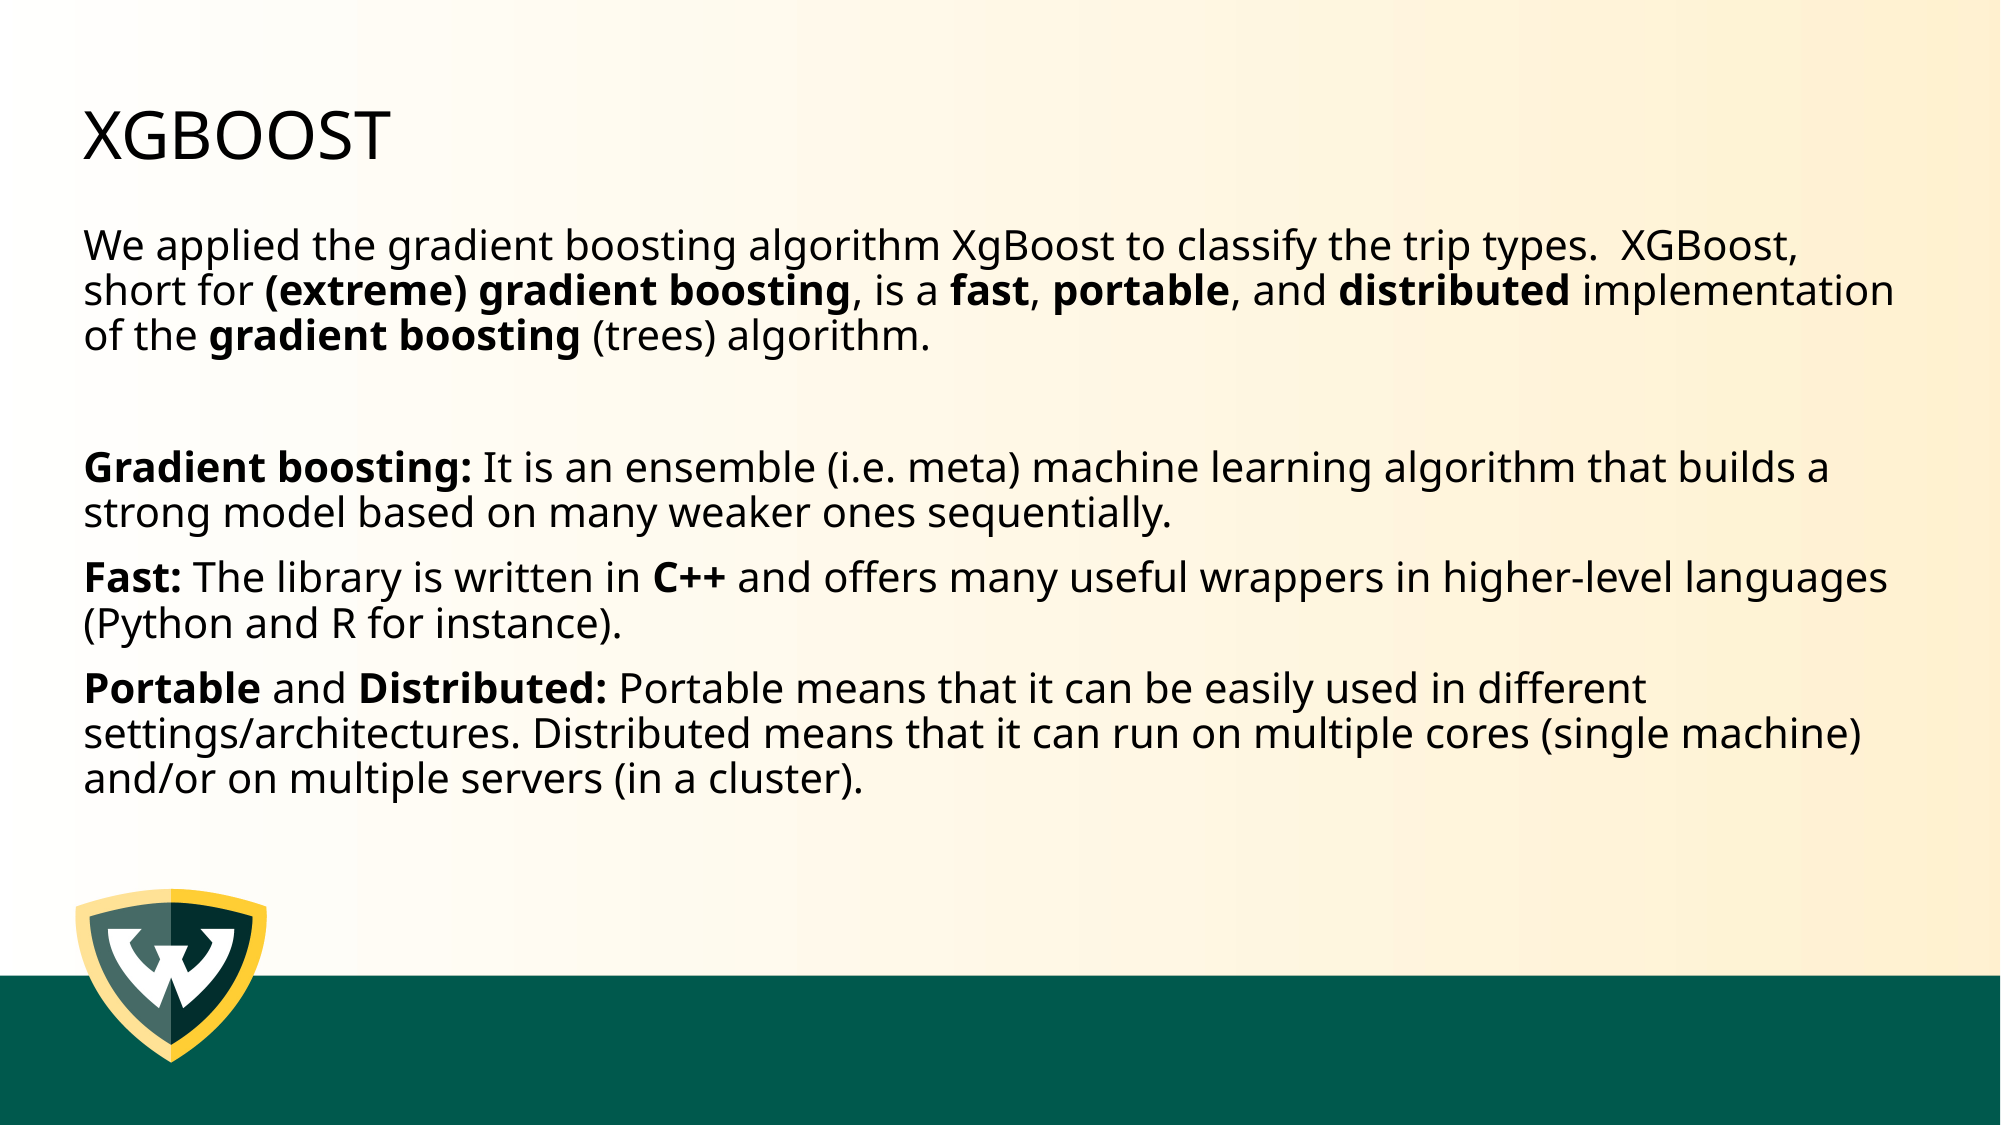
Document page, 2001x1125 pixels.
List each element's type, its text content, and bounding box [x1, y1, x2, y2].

title XGBOOST [68, 59, 1922, 216]
list We applied the gradient boosting algorithm XgBoost to classify the trip types. XGBoost, short for (extreme) gradient boosting, is a fast, portable, and distributed implementation of the gradient boosting (trees) algorithm. Gradient boosting: It is an ensemble (i.e. meta) machine learning algorithm that builds a strong model based on many weaker ones sequentially. Fast: The library is written in C++ and offers many useful wrappers in higher-level languages (Python and R for instance). Portable and Distributed: Portable means that it can be easily used in different settings/architectures. Distributed means that it can run on multiple cores (single machine) and/or on multiple servers (in a cluster). [68, 216, 1922, 874]
picture [0, 0, 2001, 1125]
